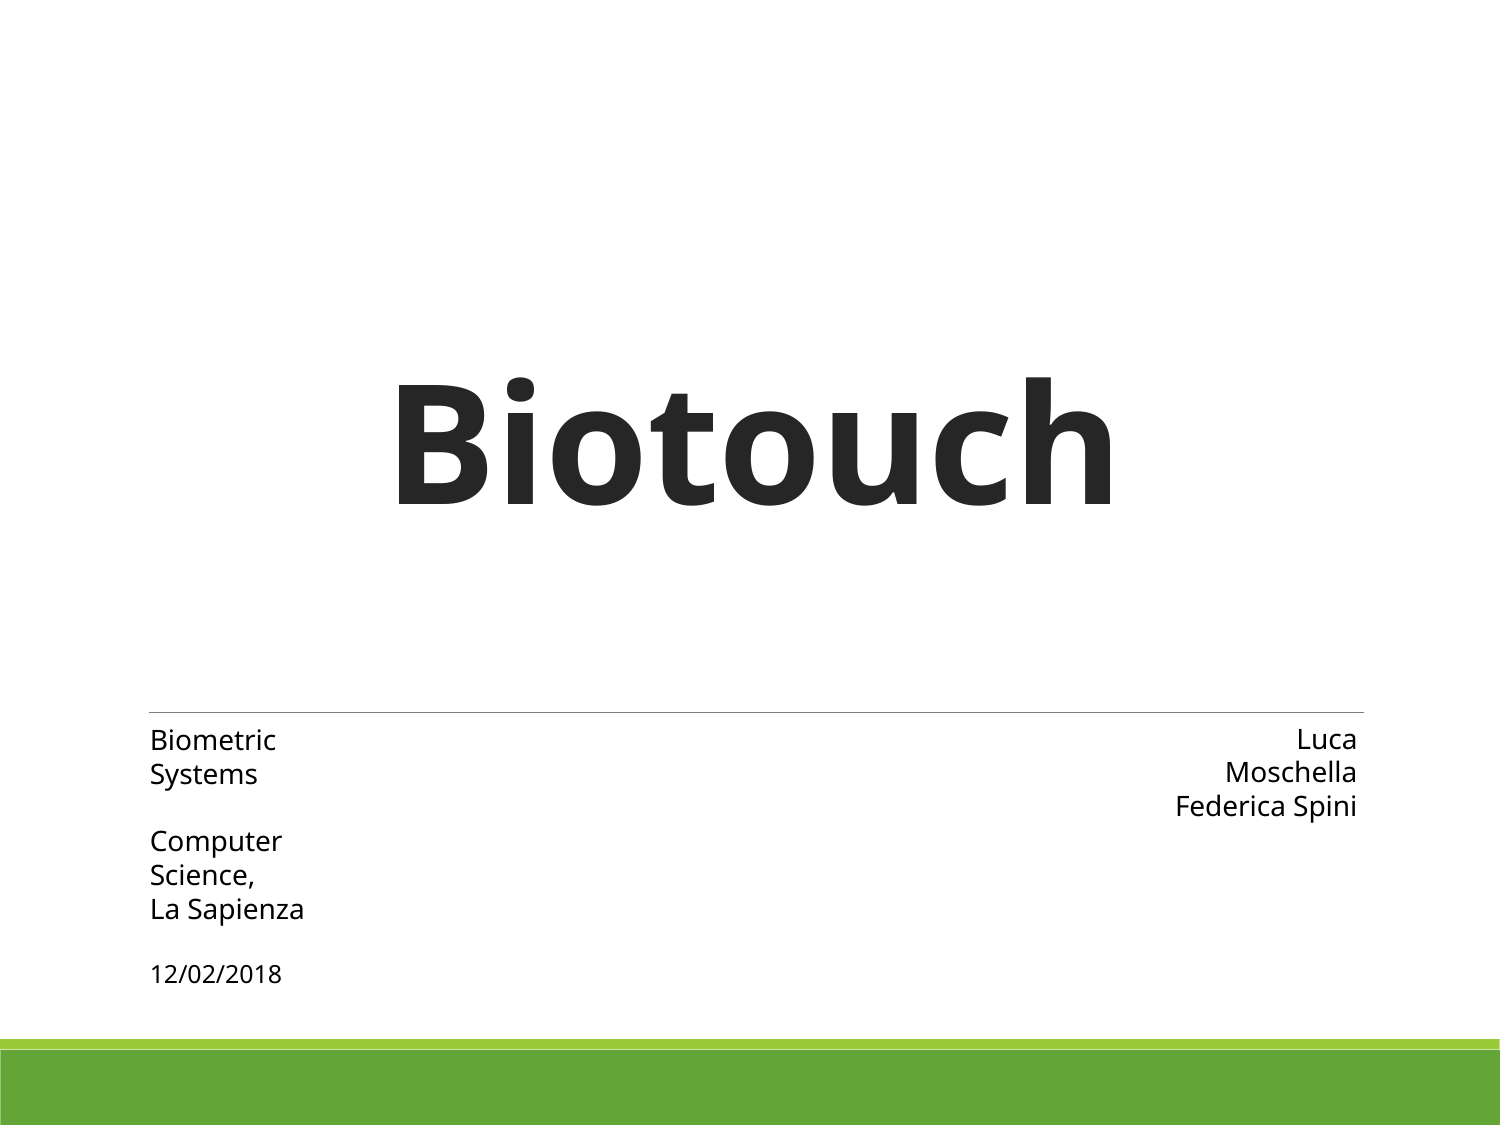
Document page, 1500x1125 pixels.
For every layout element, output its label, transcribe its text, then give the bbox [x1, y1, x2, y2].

text_box Biometric Systems Computer Science, La Sapienza 12/02/2018 [134, 715, 402, 996]
text_box Luca Moschella Federica Spini [1145, 713, 1373, 830]
title Biotouch [135, 233, 1373, 673]
